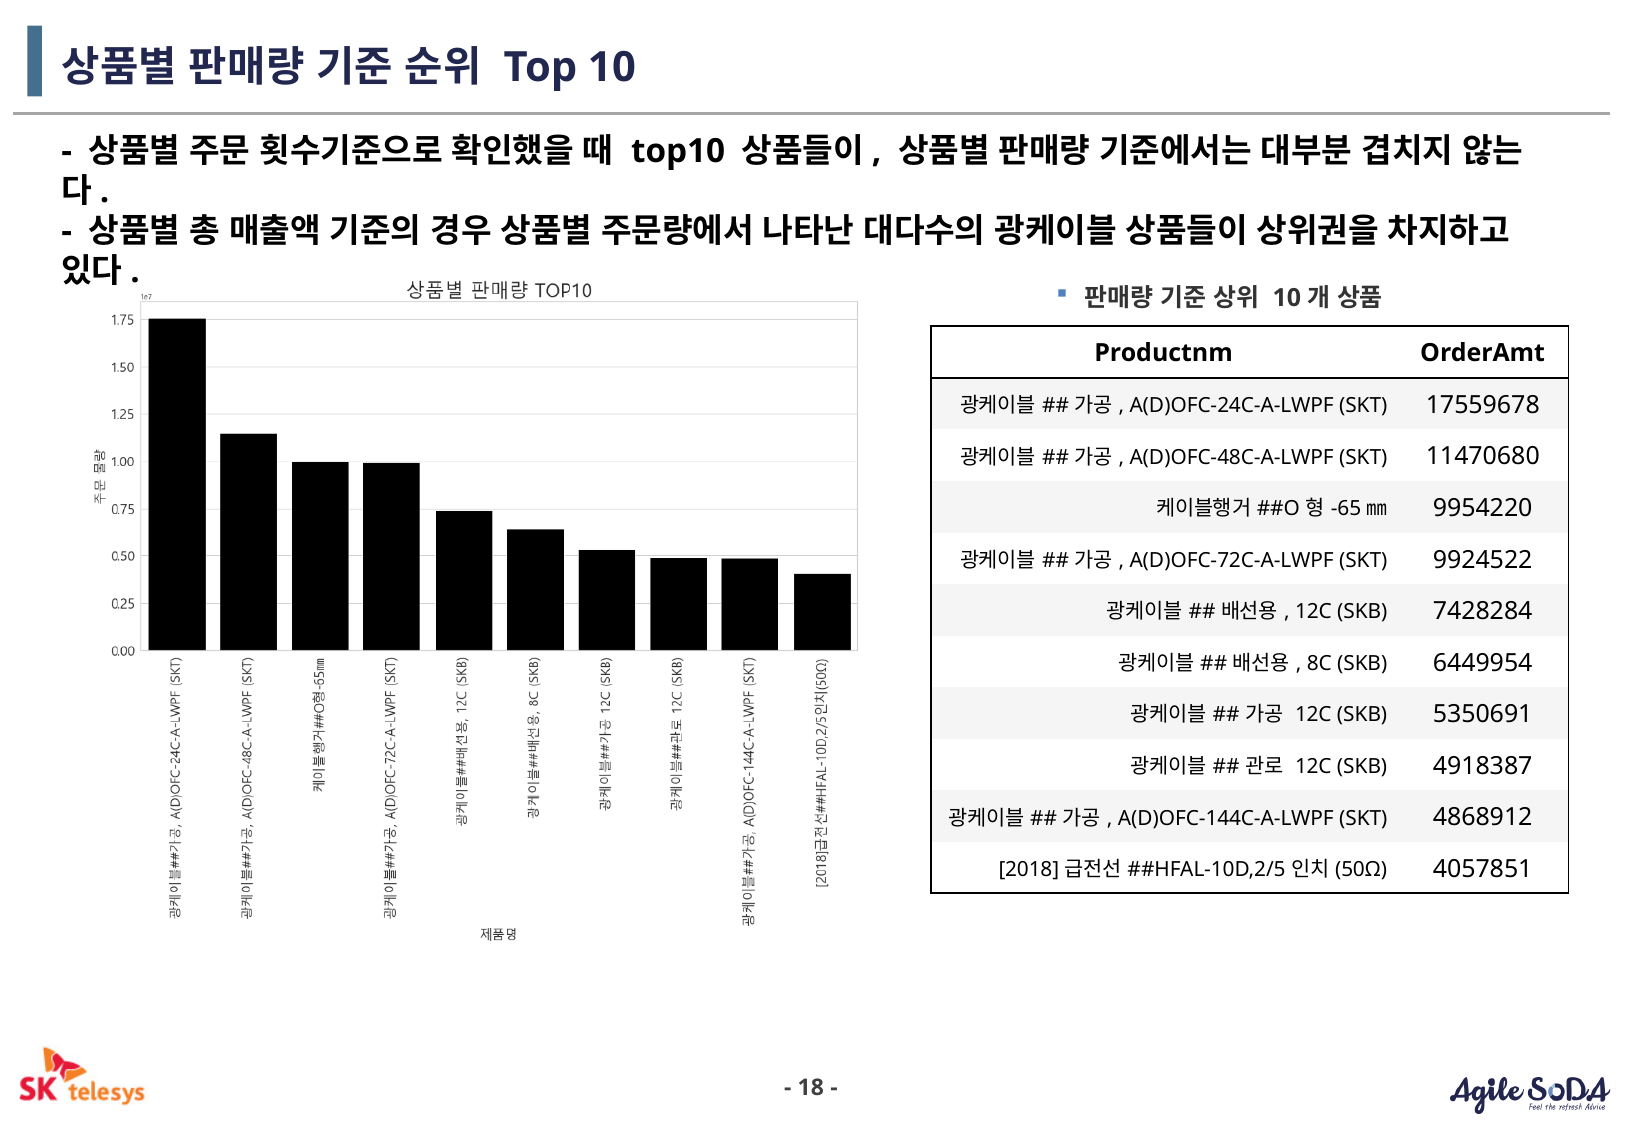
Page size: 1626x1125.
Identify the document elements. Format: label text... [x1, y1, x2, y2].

table_cell 4918387 [1397, 739, 1568, 790]
text_box - 상품별 주문 횟수기준으로 확인했을 때 top10 상품들이, 상품별 판매량 기준에서는 대부분 겹치지 않는다. - 상품별 총 매출액 기준의 경우 상품별 주문량에서 나타난 대다수의 광케이블 상품들이 상위권을 차지하고 있다. [46, 121, 1579, 297]
picture [79, 274, 870, 945]
table_cell 광케이블##배선용, 8C (SKB) [932, 636, 1397, 687]
table_cell 9954220 [1397, 481, 1568, 533]
table_cell 광케이블##가공, A(D)OFC-72C-A-LWPF (SKT) [932, 533, 1397, 584]
table_cell 4057851 [1397, 842, 1568, 892]
table_cell 케이블행거##O형-65㎜ [932, 481, 1397, 533]
table_cell 17559678 [1397, 379, 1568, 429]
table_cell 광케이블##가공 12C (SKB) [932, 687, 1397, 739]
table_header OrderAmt [1397, 327, 1568, 377]
table_header Productnm [932, 327, 1397, 377]
table_cell 광케이블##배선용, 12C (SKB) [932, 584, 1397, 636]
table_cell 4868912 [1397, 790, 1568, 842]
text_box 판매량 기준 상위 10개 상품 [1041, 297, 1458, 319]
table_cell 광케이블##가공, A(D)OFC-144C-A-LWPF (SKT) [932, 790, 1397, 842]
table_cell 11470680 [1397, 429, 1568, 481]
picture [1436, 1061, 1626, 1115]
table_cell [2018]급전선##HFAL-10D,2/5인치(50Ω) [932, 842, 1397, 892]
table_cell 9924522 [1397, 533, 1568, 584]
table_cell 6449954 [1397, 636, 1568, 687]
table_cell 광케이블##가공, A(D)OFC-48C-A-LWPF (SKT) [932, 429, 1397, 481]
table_cell 광케이블##가공, A(D)OFC-24C-A-LWPF (SKT) [932, 379, 1397, 429]
table_cell 5350691 [1397, 687, 1568, 739]
picture [19, 1044, 151, 1107]
table_cell 광케이블##관로 12C (SKB) [932, 739, 1397, 790]
table_cell 7428284 [1397, 584, 1568, 636]
title 상품별 판매량 기준 순위 Top 10 [46, 12, 1579, 111]
